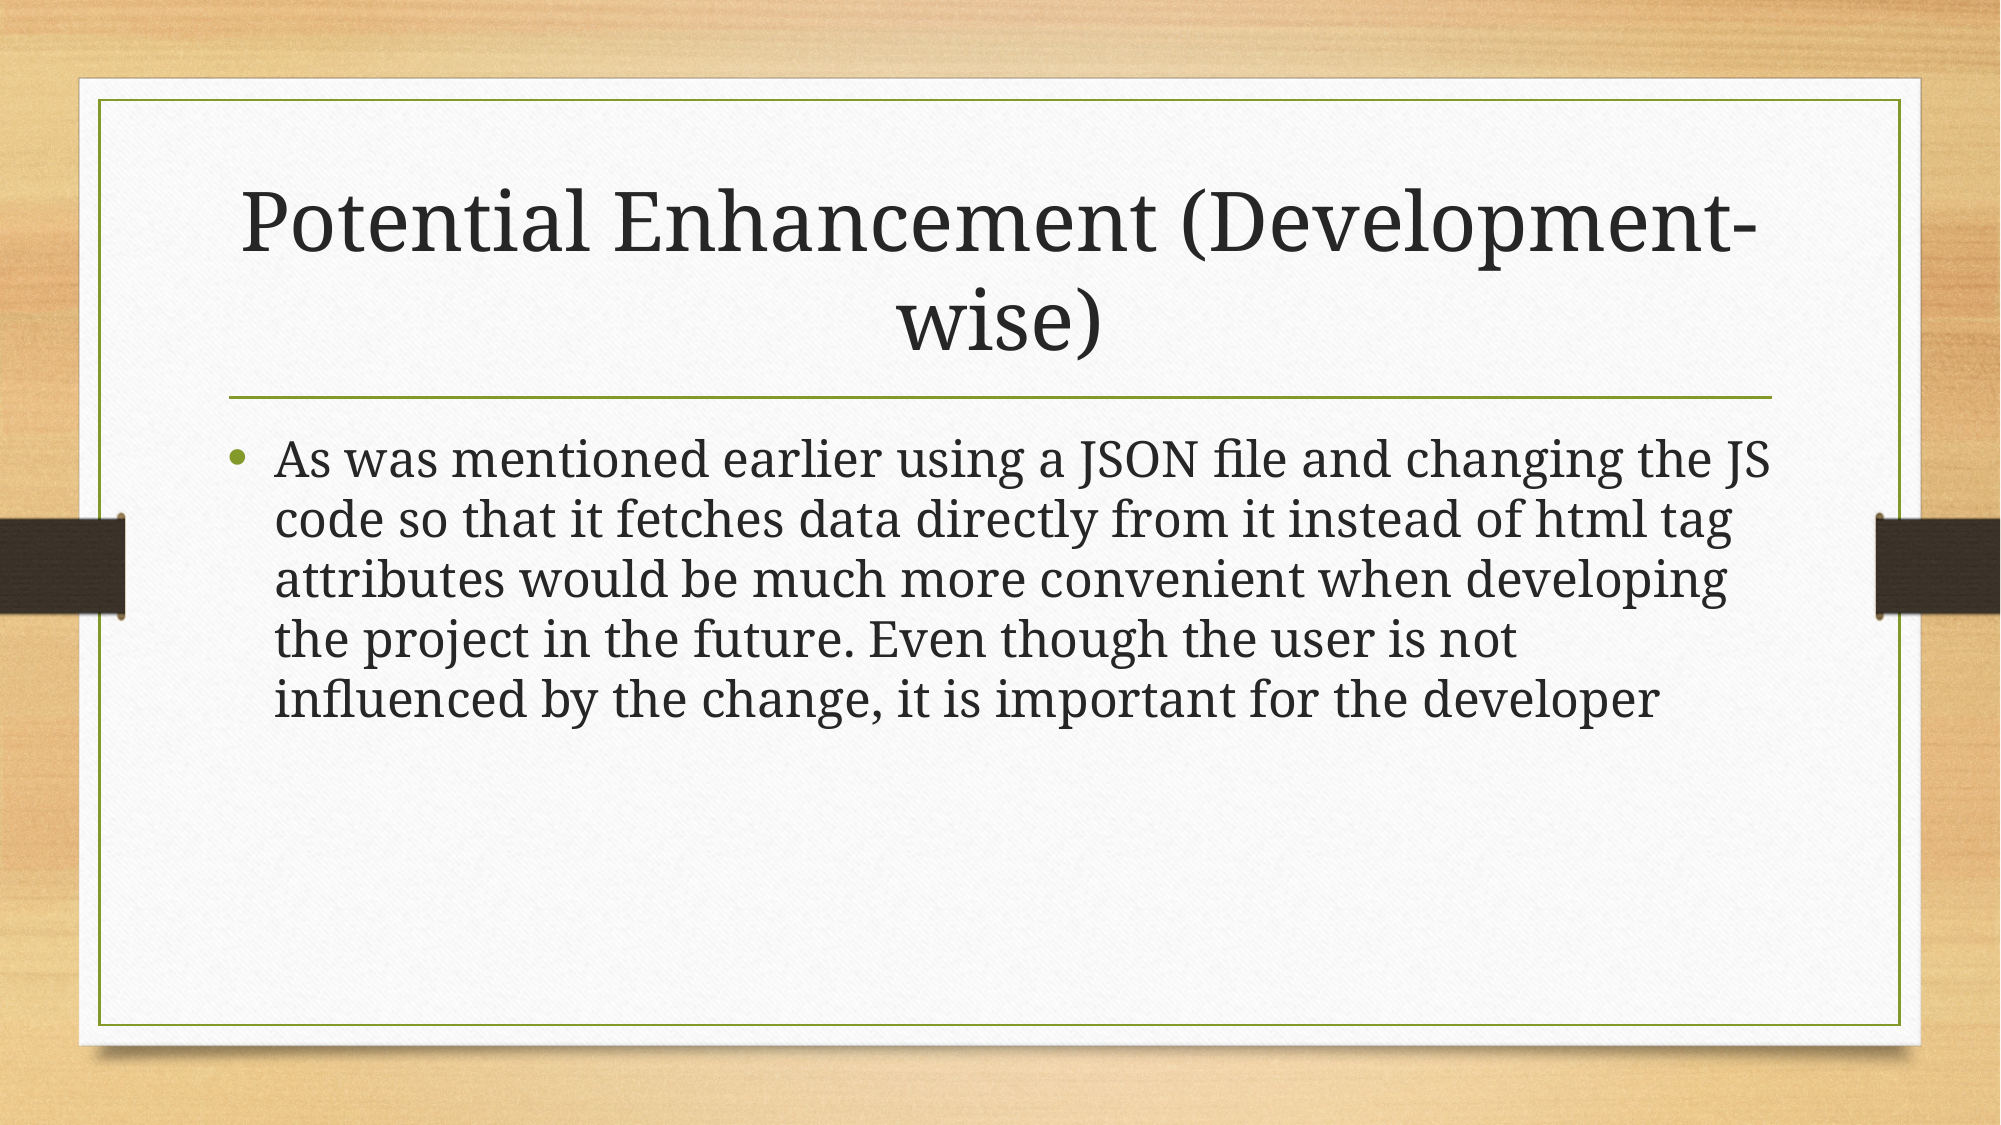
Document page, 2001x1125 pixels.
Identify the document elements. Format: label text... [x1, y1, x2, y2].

picture [0, 0, 2001, 1125]
list As was mentioned earlier using a JSON file and changing the JS code so that it fetches data directly from it instead of html tag attributes would be much more convenient when developing the project in the future. Even though the user is not influenced by the change, it is important for the developer [212, 419, 1788, 964]
title Potential Enhancement (Development-wise) [212, 161, 1788, 375]
